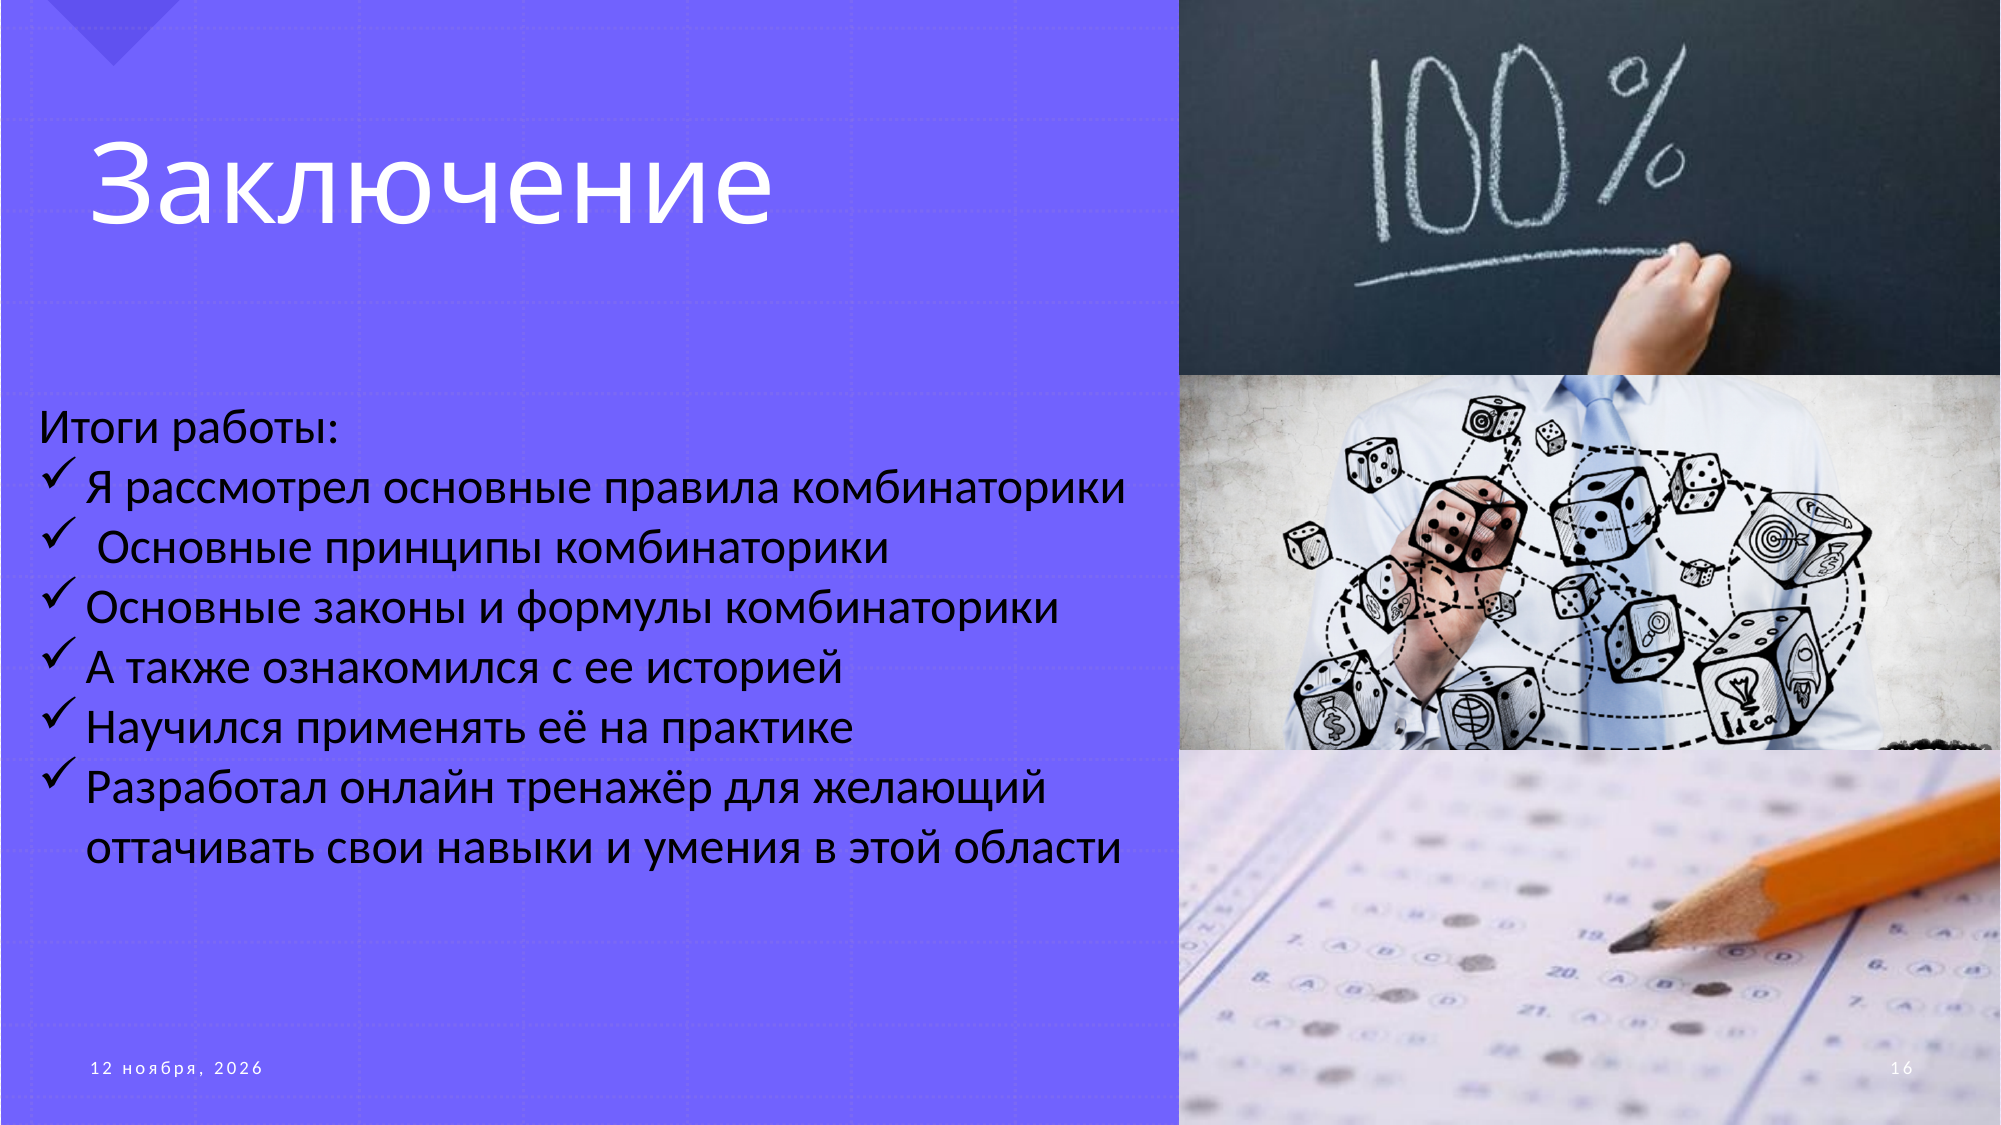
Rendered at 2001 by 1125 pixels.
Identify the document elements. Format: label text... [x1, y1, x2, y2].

title Заключение [74, 118, 1064, 374]
slide_number 29 октября 2023 г. [75, 1037, 495, 1098]
picture [1179, 0, 2000, 1125]
subtitle Итоги работы: Я рассмотрел основные правила комбинаторики Основные принципы комбинаторики Основные законы и формулы комбинаторики А также ознакомился с ее историей Научился применять её на практике Разработал онлайн тренажёр для желающий оттачивать свои навыки и умения в этой области [23, 374, 1179, 957]
